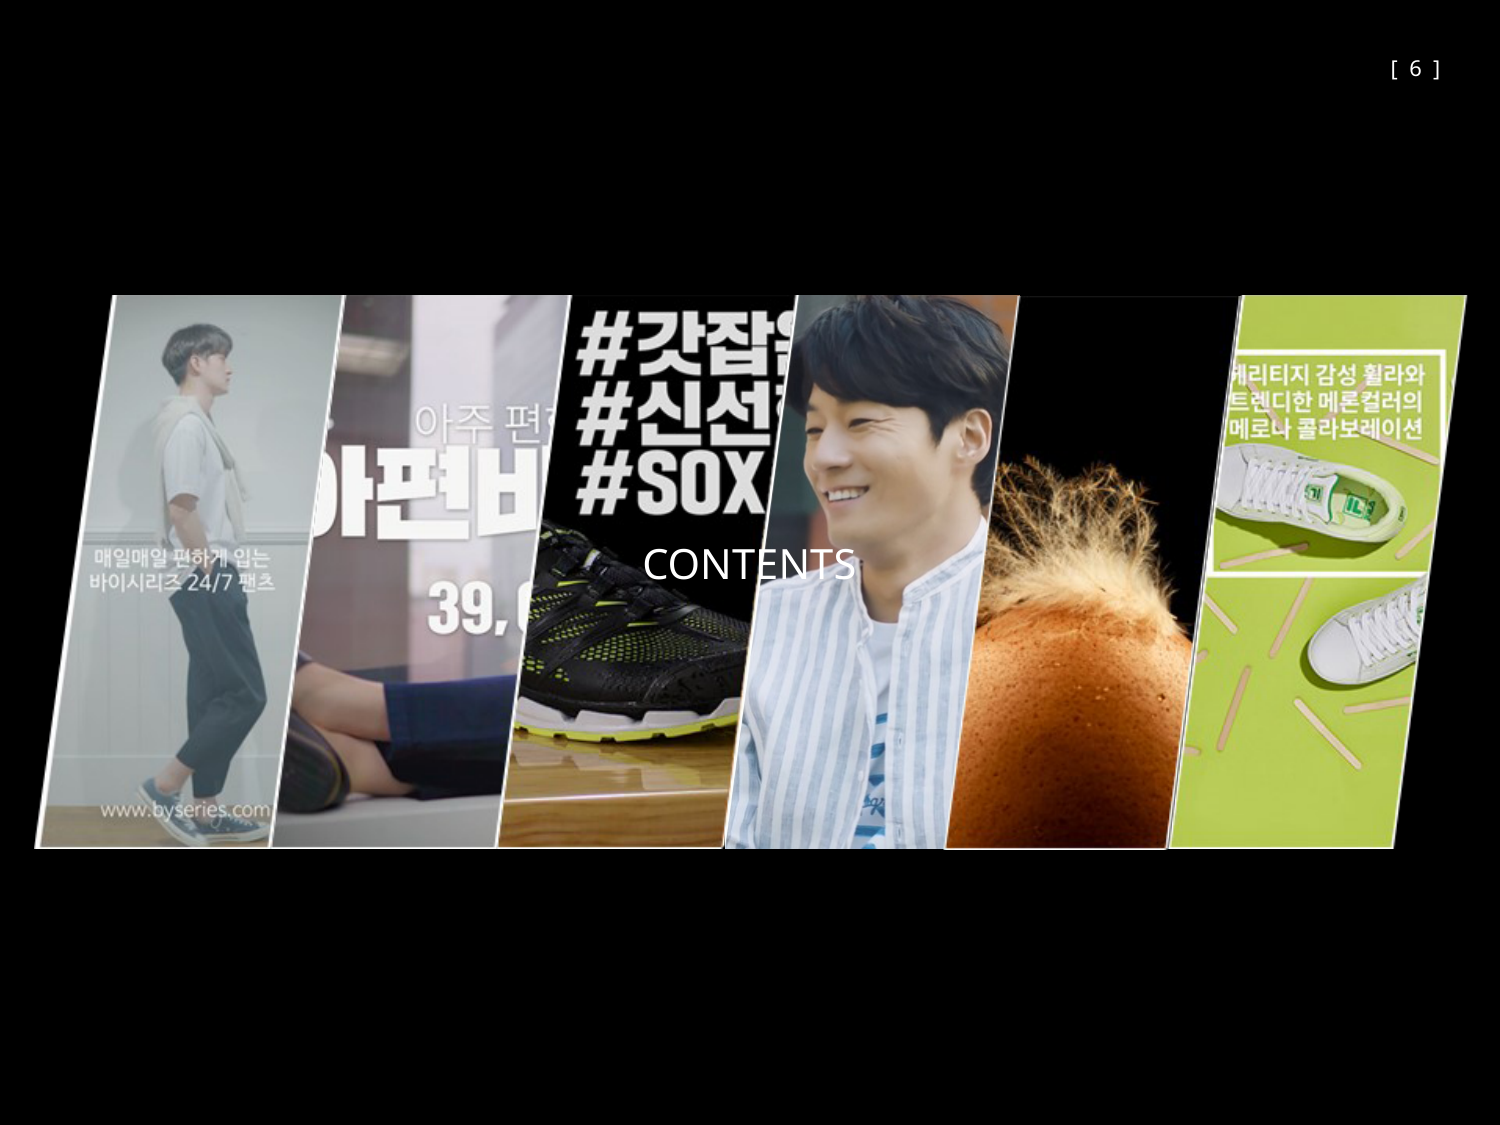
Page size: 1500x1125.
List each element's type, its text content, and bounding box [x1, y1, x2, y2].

picture [34, 295, 1473, 850]
text_box [ 6 ] [1375, 47, 1456, 89]
